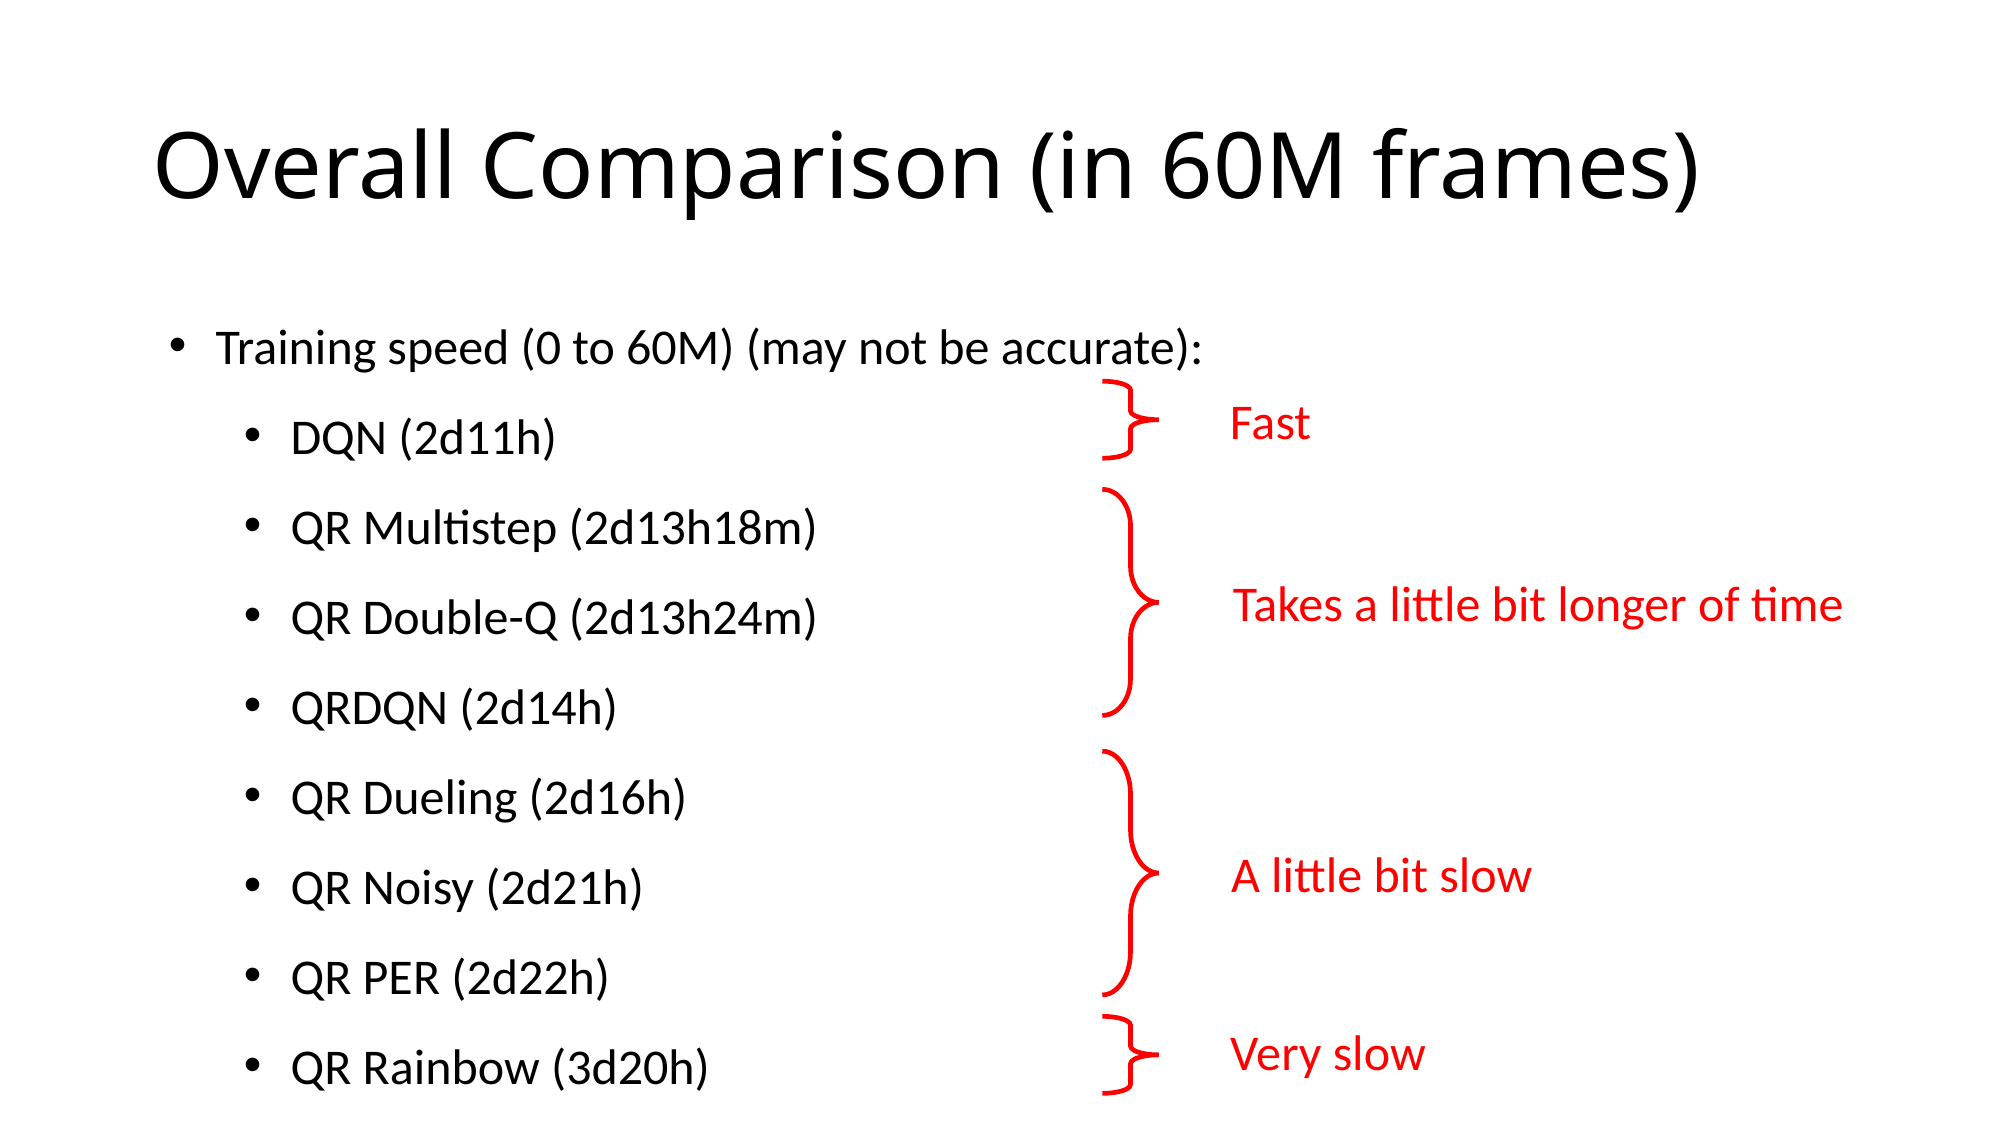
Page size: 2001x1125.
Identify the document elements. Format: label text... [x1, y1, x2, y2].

text_box Very slow [1215, 1013, 1453, 1089]
text_box Training speed (0 to 60M) (may not be accurate): DQN (2d11h) QR Multistep (2d13h18m) QR Double-Q (2d13h24m) QRDQN (2d14h) QR Dueling (2d16h) QR Noisy (2d21h) QR PER (2d22h) QR Rainbow (3d20h) [154, 277, 1394, 1125]
text_box Takes a little bit longer of time [1218, 564, 1871, 640]
text_box [1102, 750, 1159, 996]
text_box [1102, 488, 1159, 716]
text_box [1102, 380, 1159, 459]
text_box Fast [1215, 382, 1338, 458]
text_box [1102, 1015, 1159, 1094]
text_box A little bit slow [1216, 835, 1559, 910]
title Overall Comparison (in 60M frames) [137, 59, 1863, 278]
